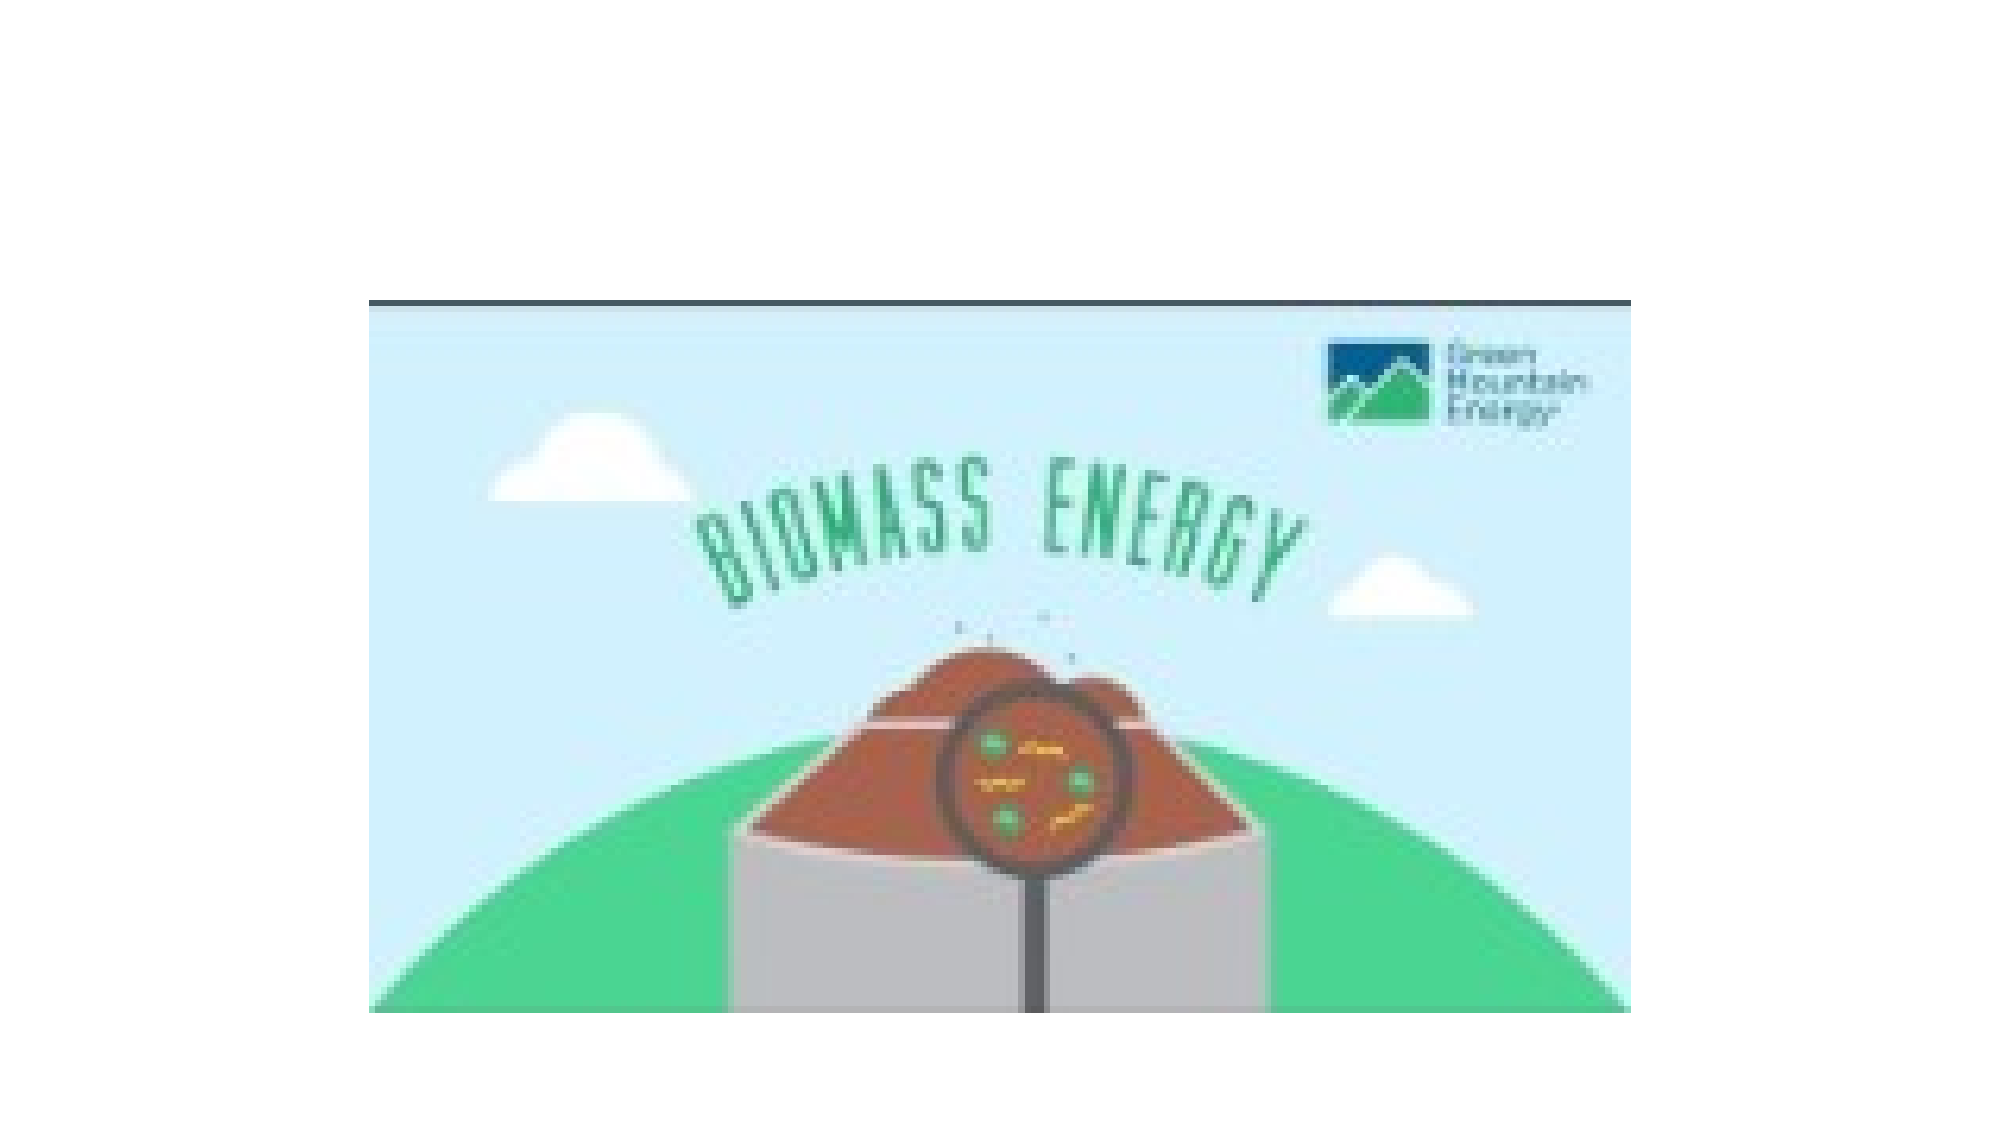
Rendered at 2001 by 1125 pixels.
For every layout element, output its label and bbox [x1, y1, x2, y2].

list [368, 299, 1632, 1014]
